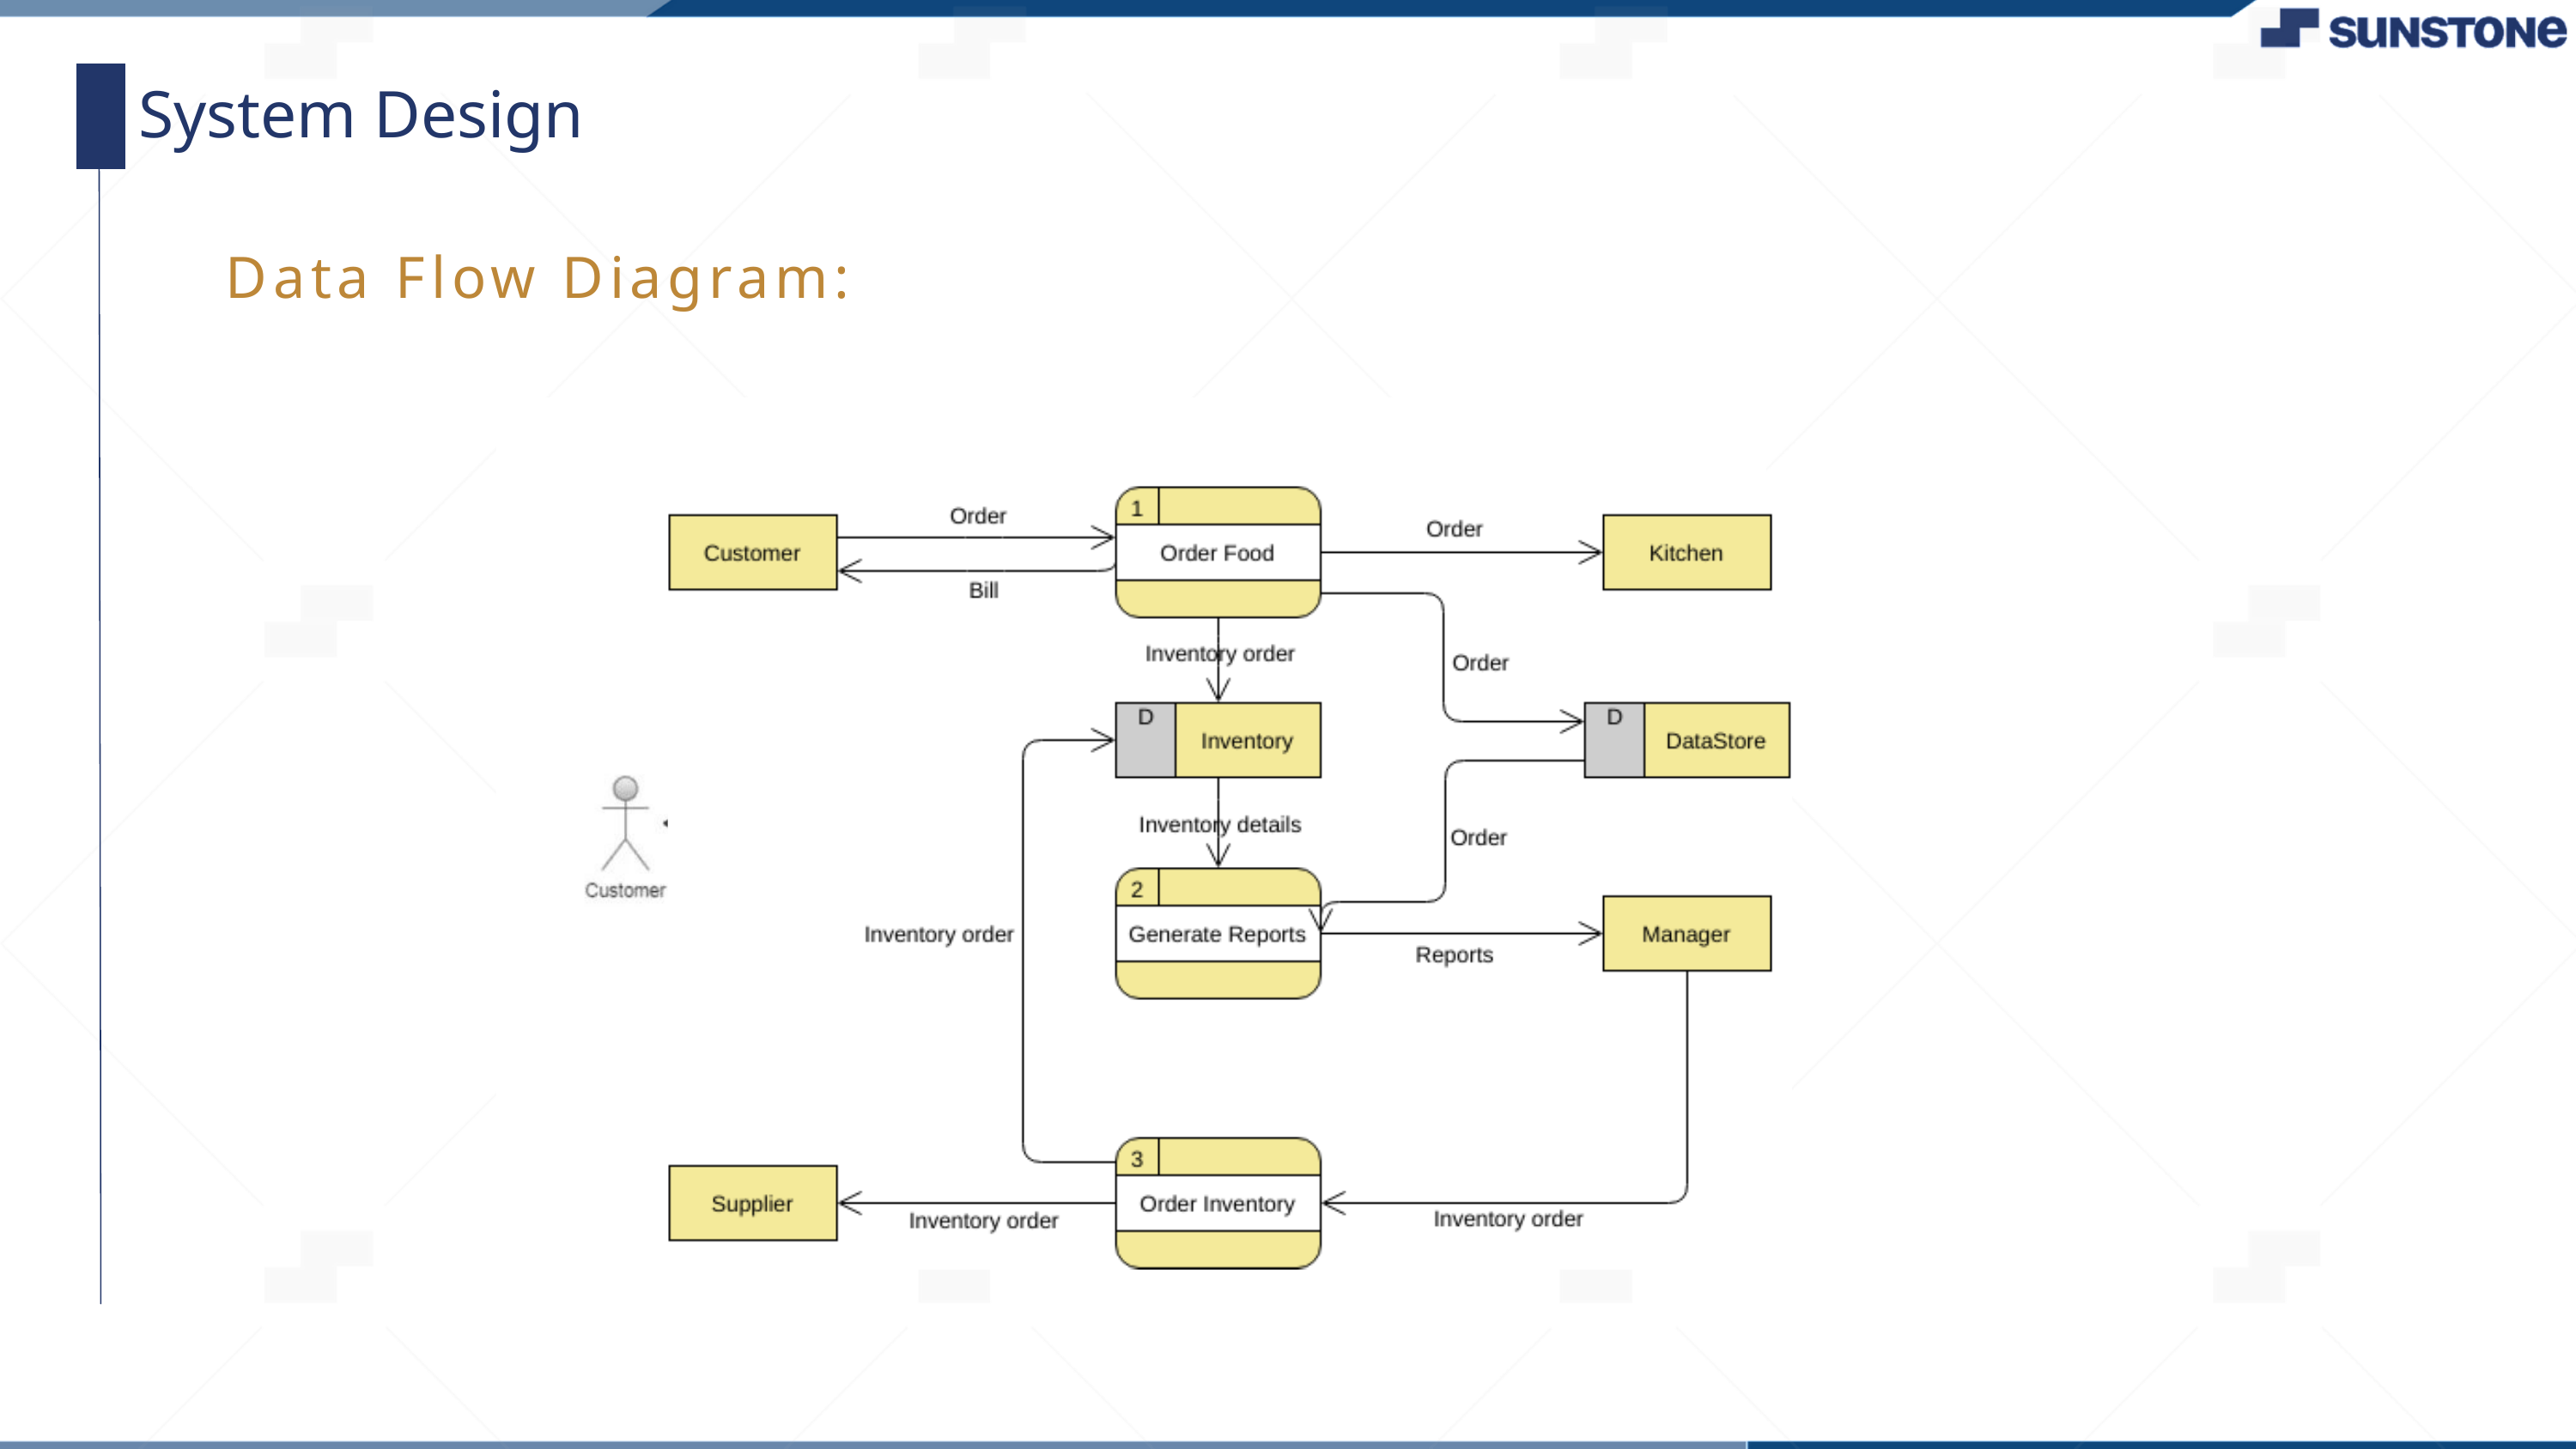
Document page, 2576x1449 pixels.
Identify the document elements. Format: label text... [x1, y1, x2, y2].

text_box Data Flow Diagram: [225, 235, 2142, 310]
text_box [495, 397, 1767, 1267]
text_box [0, 0, 2576, 1449]
text_box [667, 485, 1793, 1270]
text_box System Design [138, 73, 854, 151]
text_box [76, 63, 126, 169]
